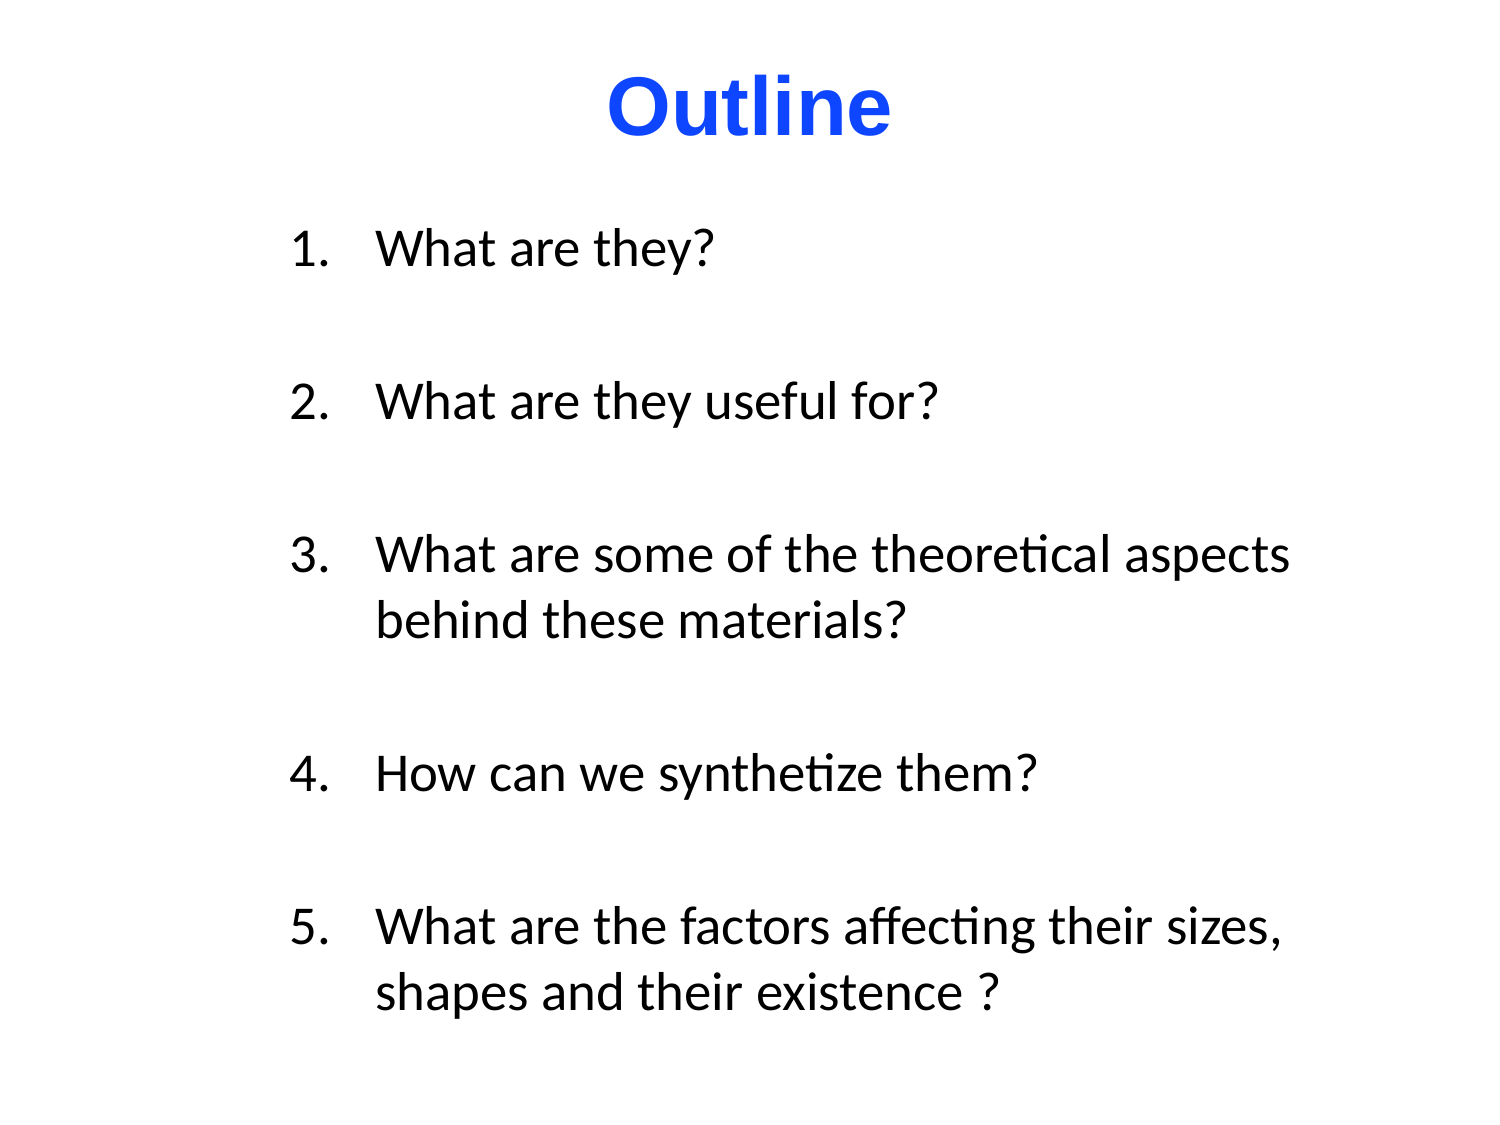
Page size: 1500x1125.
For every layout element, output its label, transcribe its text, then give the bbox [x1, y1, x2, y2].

title Outline [75, 25, 1425, 180]
list What are they? What are they useful for? What are some of the theoretical aspects behind these materials? How can we synthetize them? What are the factors affecting their sizes, shapes and their existence ? [274, 204, 1349, 1034]
